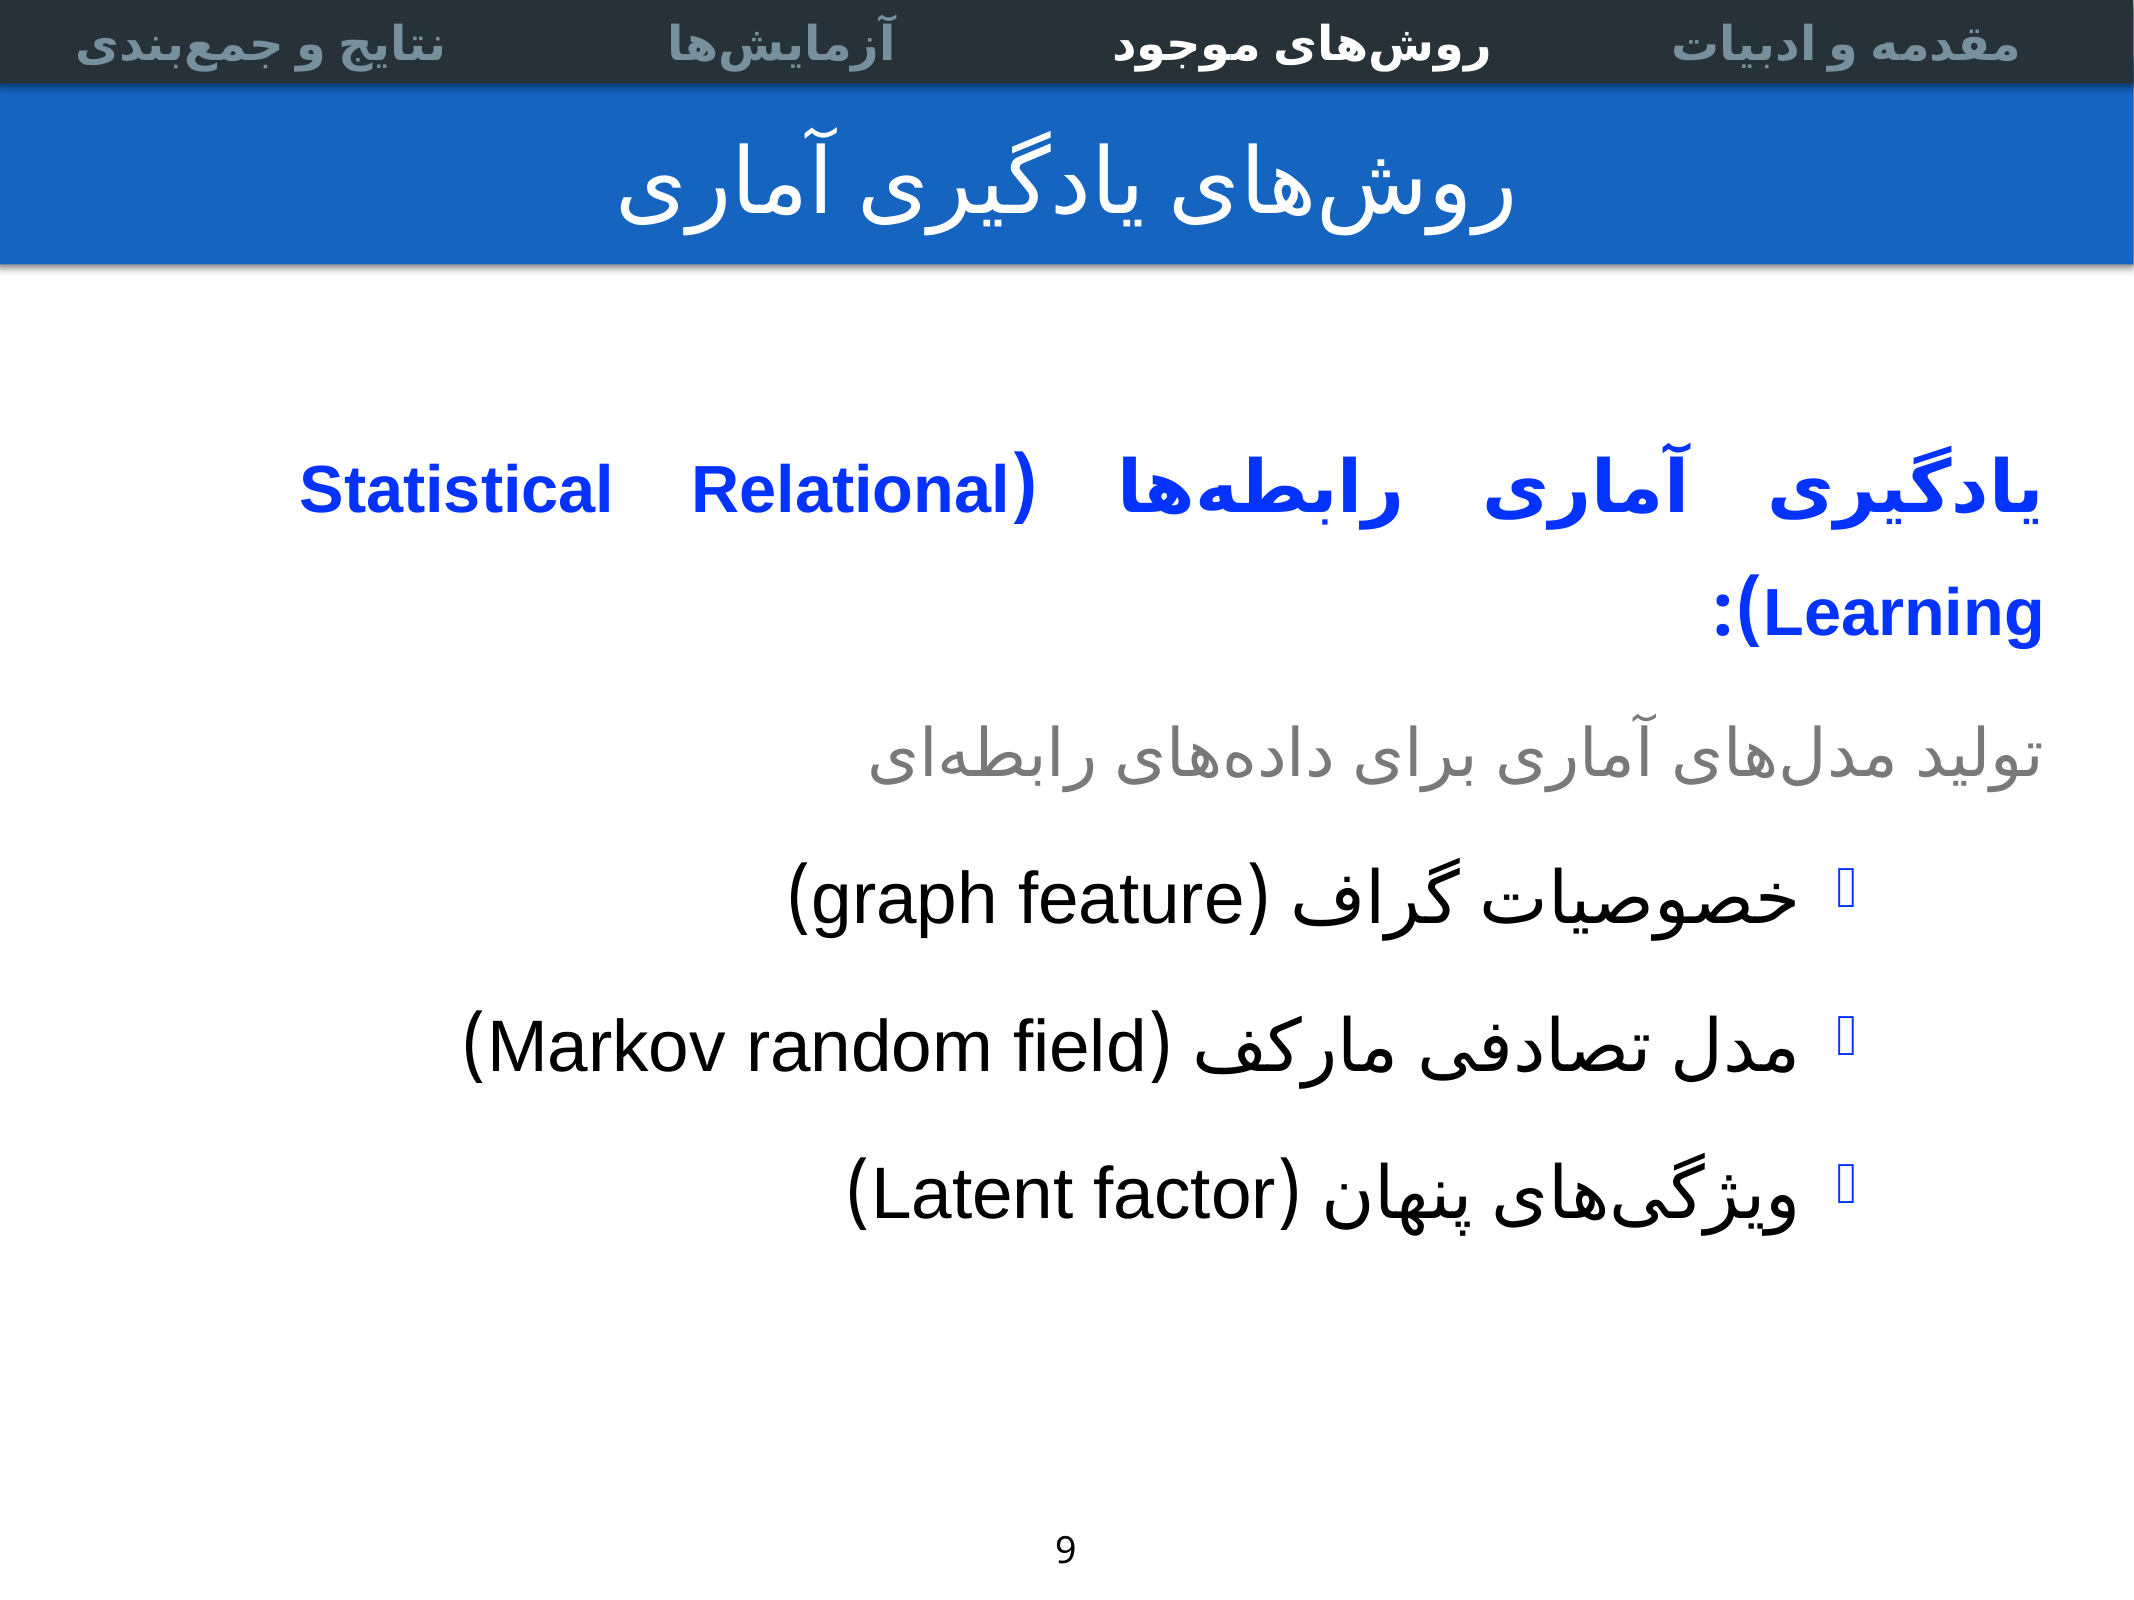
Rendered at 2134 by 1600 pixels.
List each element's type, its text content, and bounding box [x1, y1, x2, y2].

title روش‌های یادگیری آماری [155, 85, 1978, 270]
text_box مقدمه و ادبیات [1561, 4, 2132, 79]
text_box روش‌های موجود [1041, 4, 1561, 79]
text_box یادگیری آماری رابطه‌ها (Statistical Relational Learning): تولید مدل‌های آماری برای داده‌های رابطه‌ای خصوصیات گراف (graph feature) مدل تصادفی مارکف (Markov random field) ویژگی‌های پنهان (Latent factor) [232, 396, 2054, 1242]
text_box نتایج و جمع‌بندی [1, 4, 521, 79]
text_box آزمایش‌ها [521, 4, 1041, 79]
slide_number 9 [1046, 1517, 1086, 1581]
